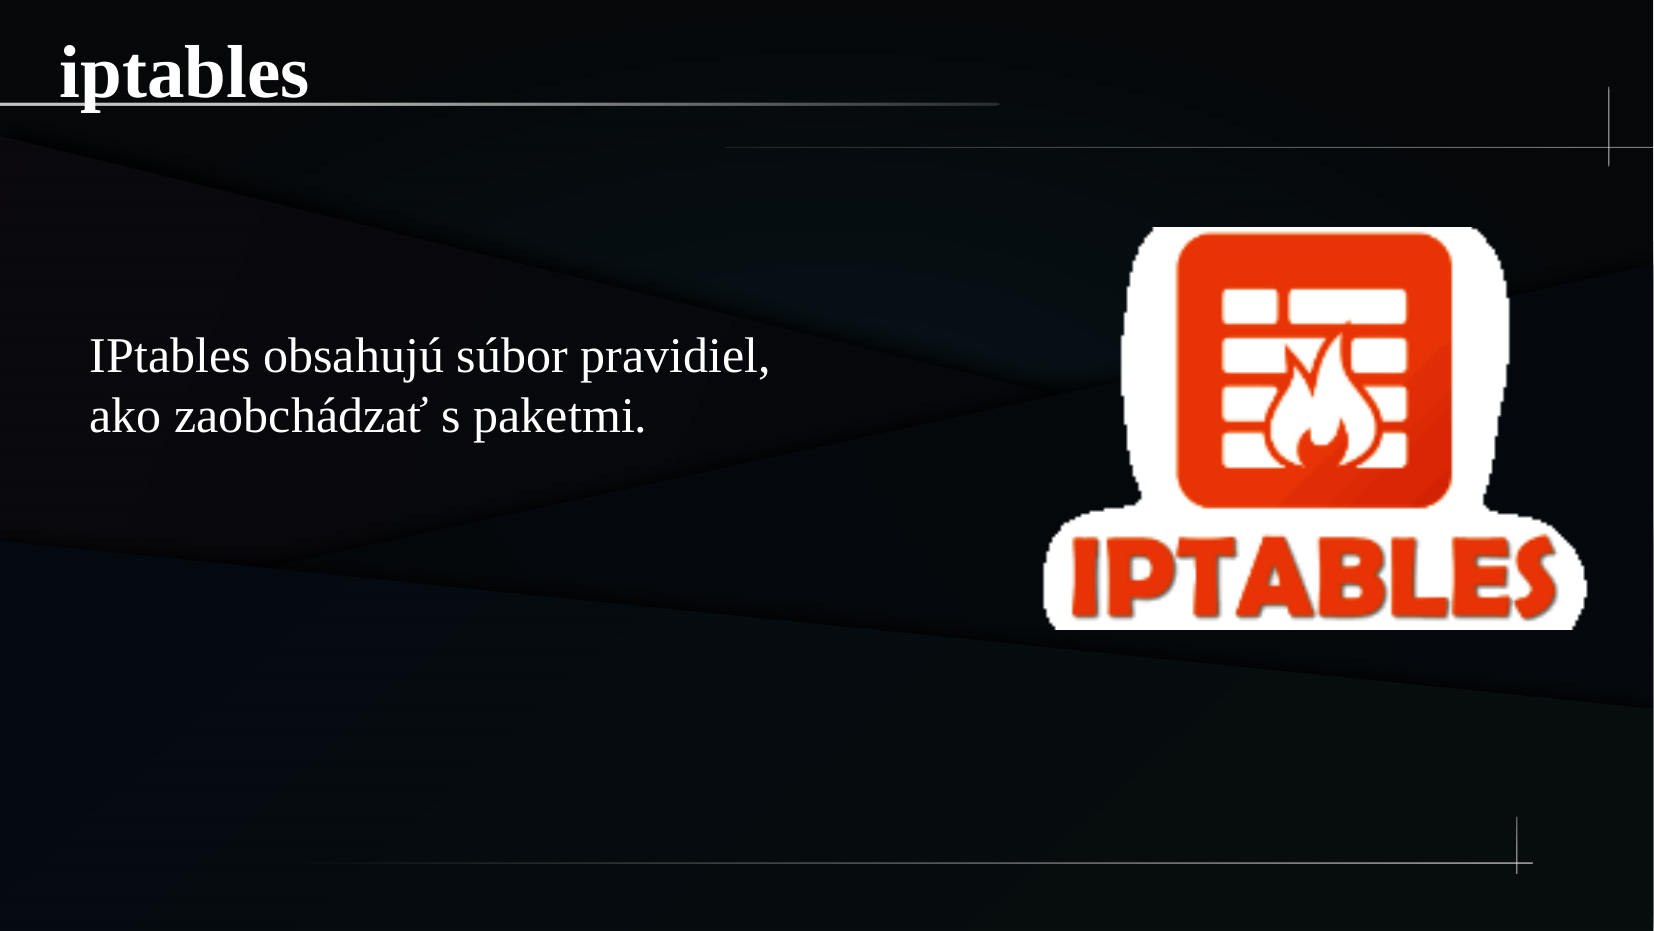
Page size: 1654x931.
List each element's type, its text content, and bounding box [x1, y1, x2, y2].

picture [0, 0, 1654, 931]
text_box iptables [44, 14, 675, 120]
text_box IPtables obsahujú súbor pravidiel, ako zaobchádzať s paketmi. [75, 224, 870, 450]
